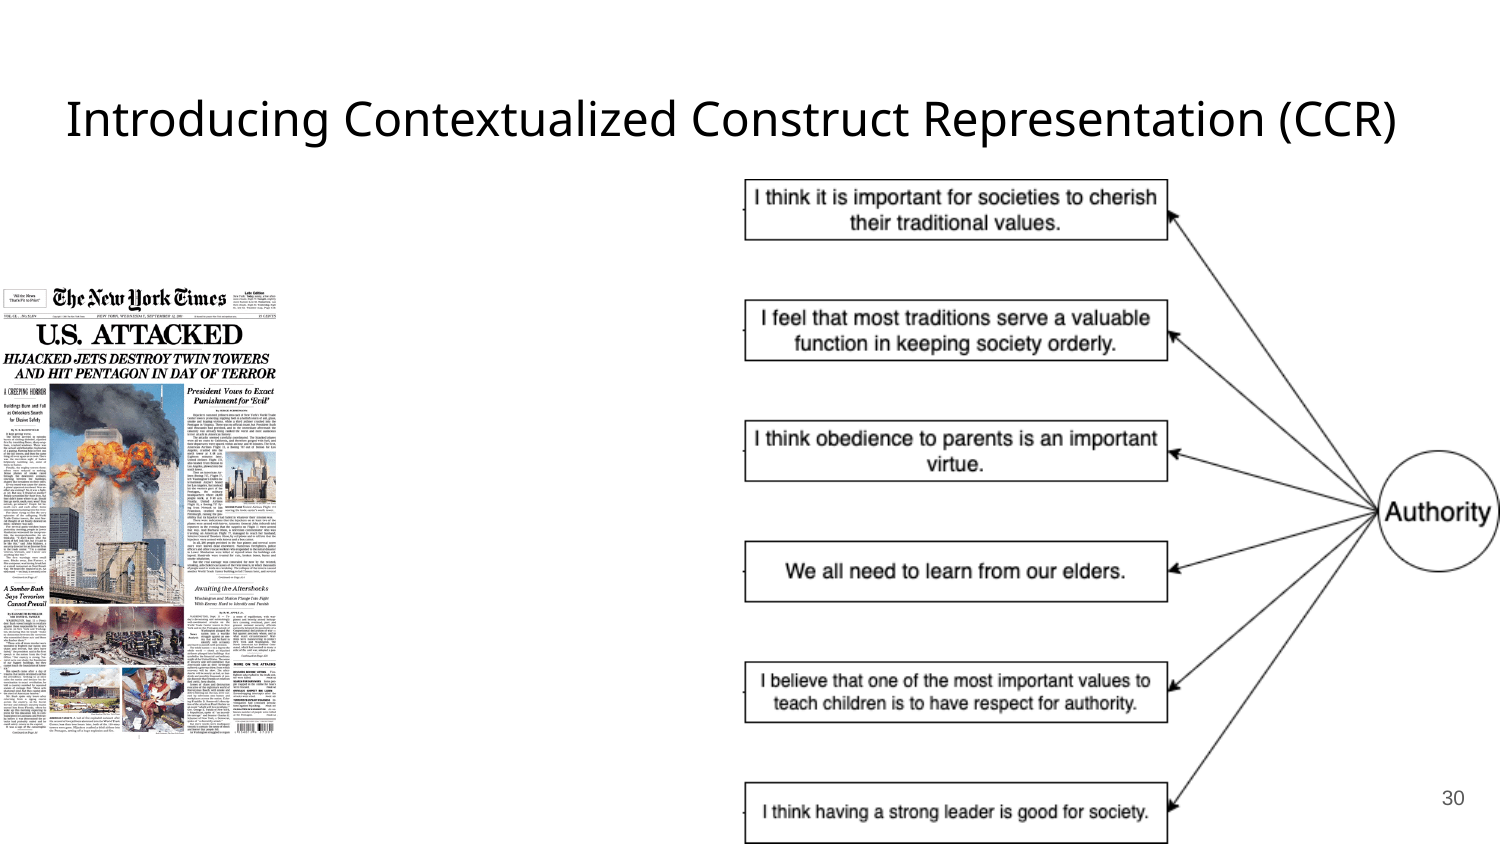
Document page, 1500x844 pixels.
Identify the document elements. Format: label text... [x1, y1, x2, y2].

picture [0, 283, 278, 740]
picture [742, 179, 1500, 844]
title Introducing Contextualized Construct Representation (CCR) [51, 72, 1449, 167]
